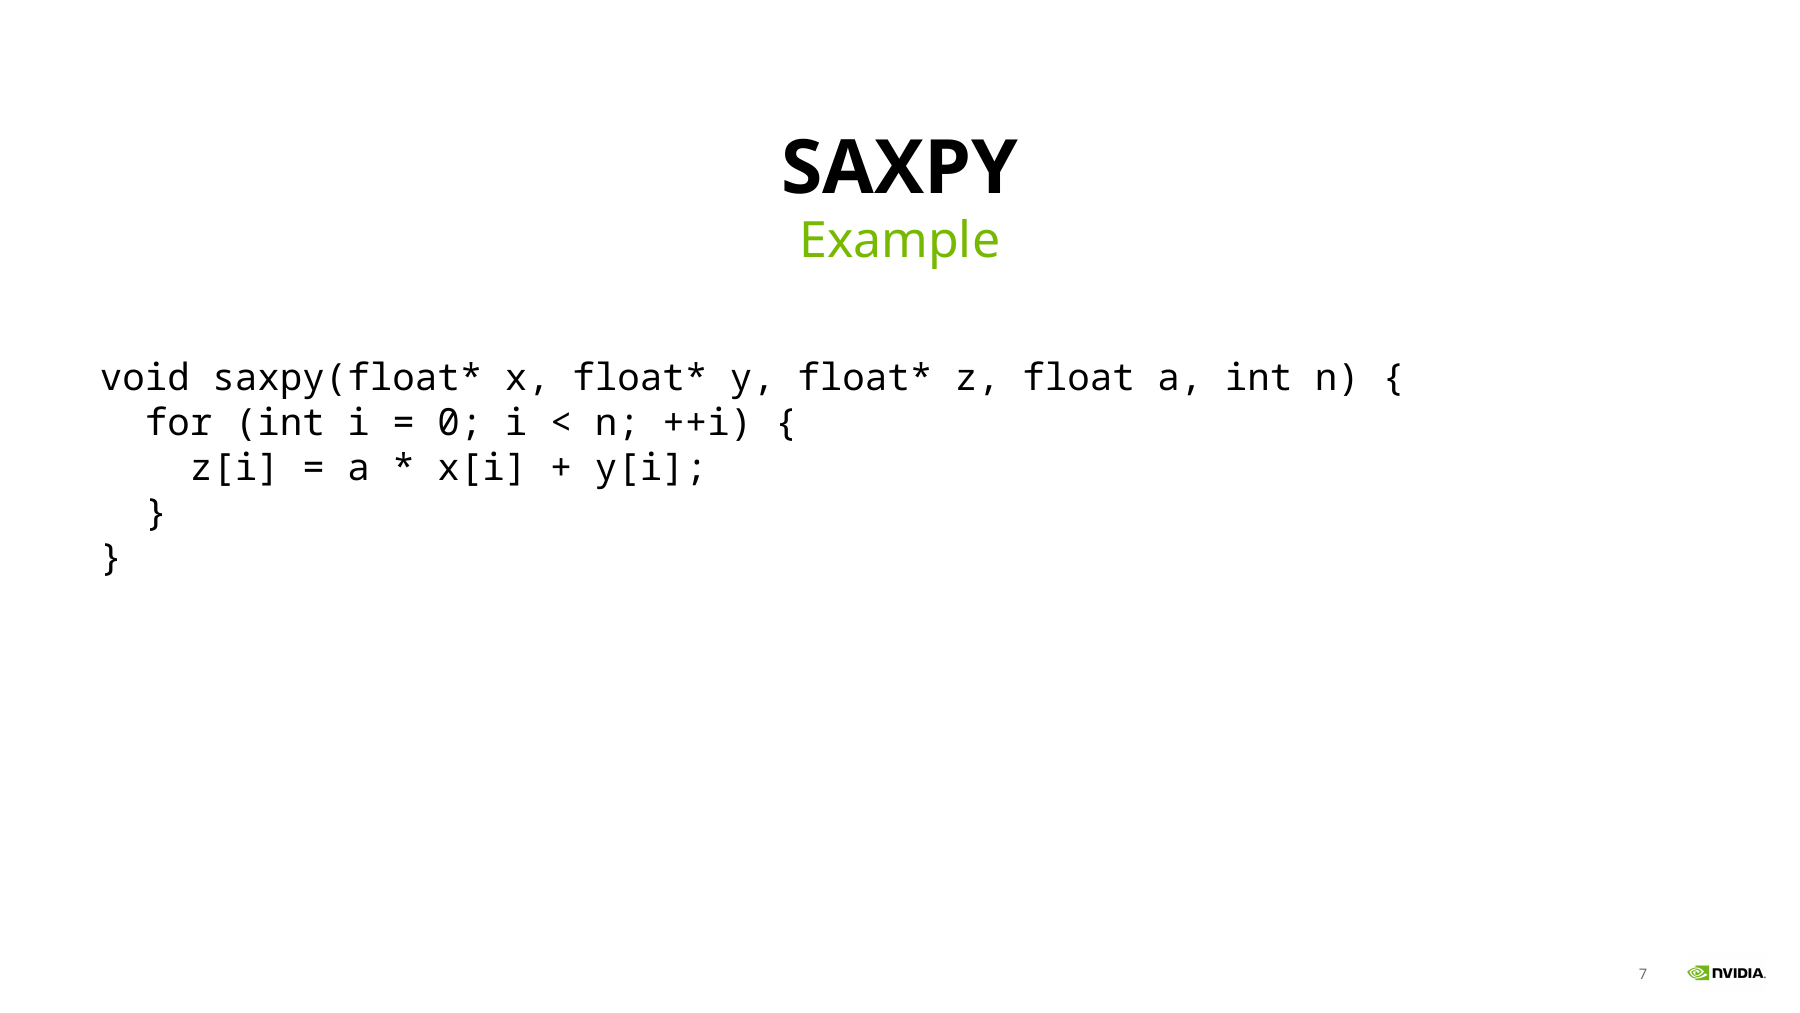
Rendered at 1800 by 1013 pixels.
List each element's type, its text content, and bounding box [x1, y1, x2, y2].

list Example [81, 206, 1719, 294]
picture [1687, 953, 1766, 993]
title saxpy [81, 120, 1719, 206]
list void saxpy(float* x, float* y, float* z, float a, int n) { for (int i = 0; i < n; ++i) { z[i] = a * x[i] + y[i]; } } [84, 344, 1717, 956]
